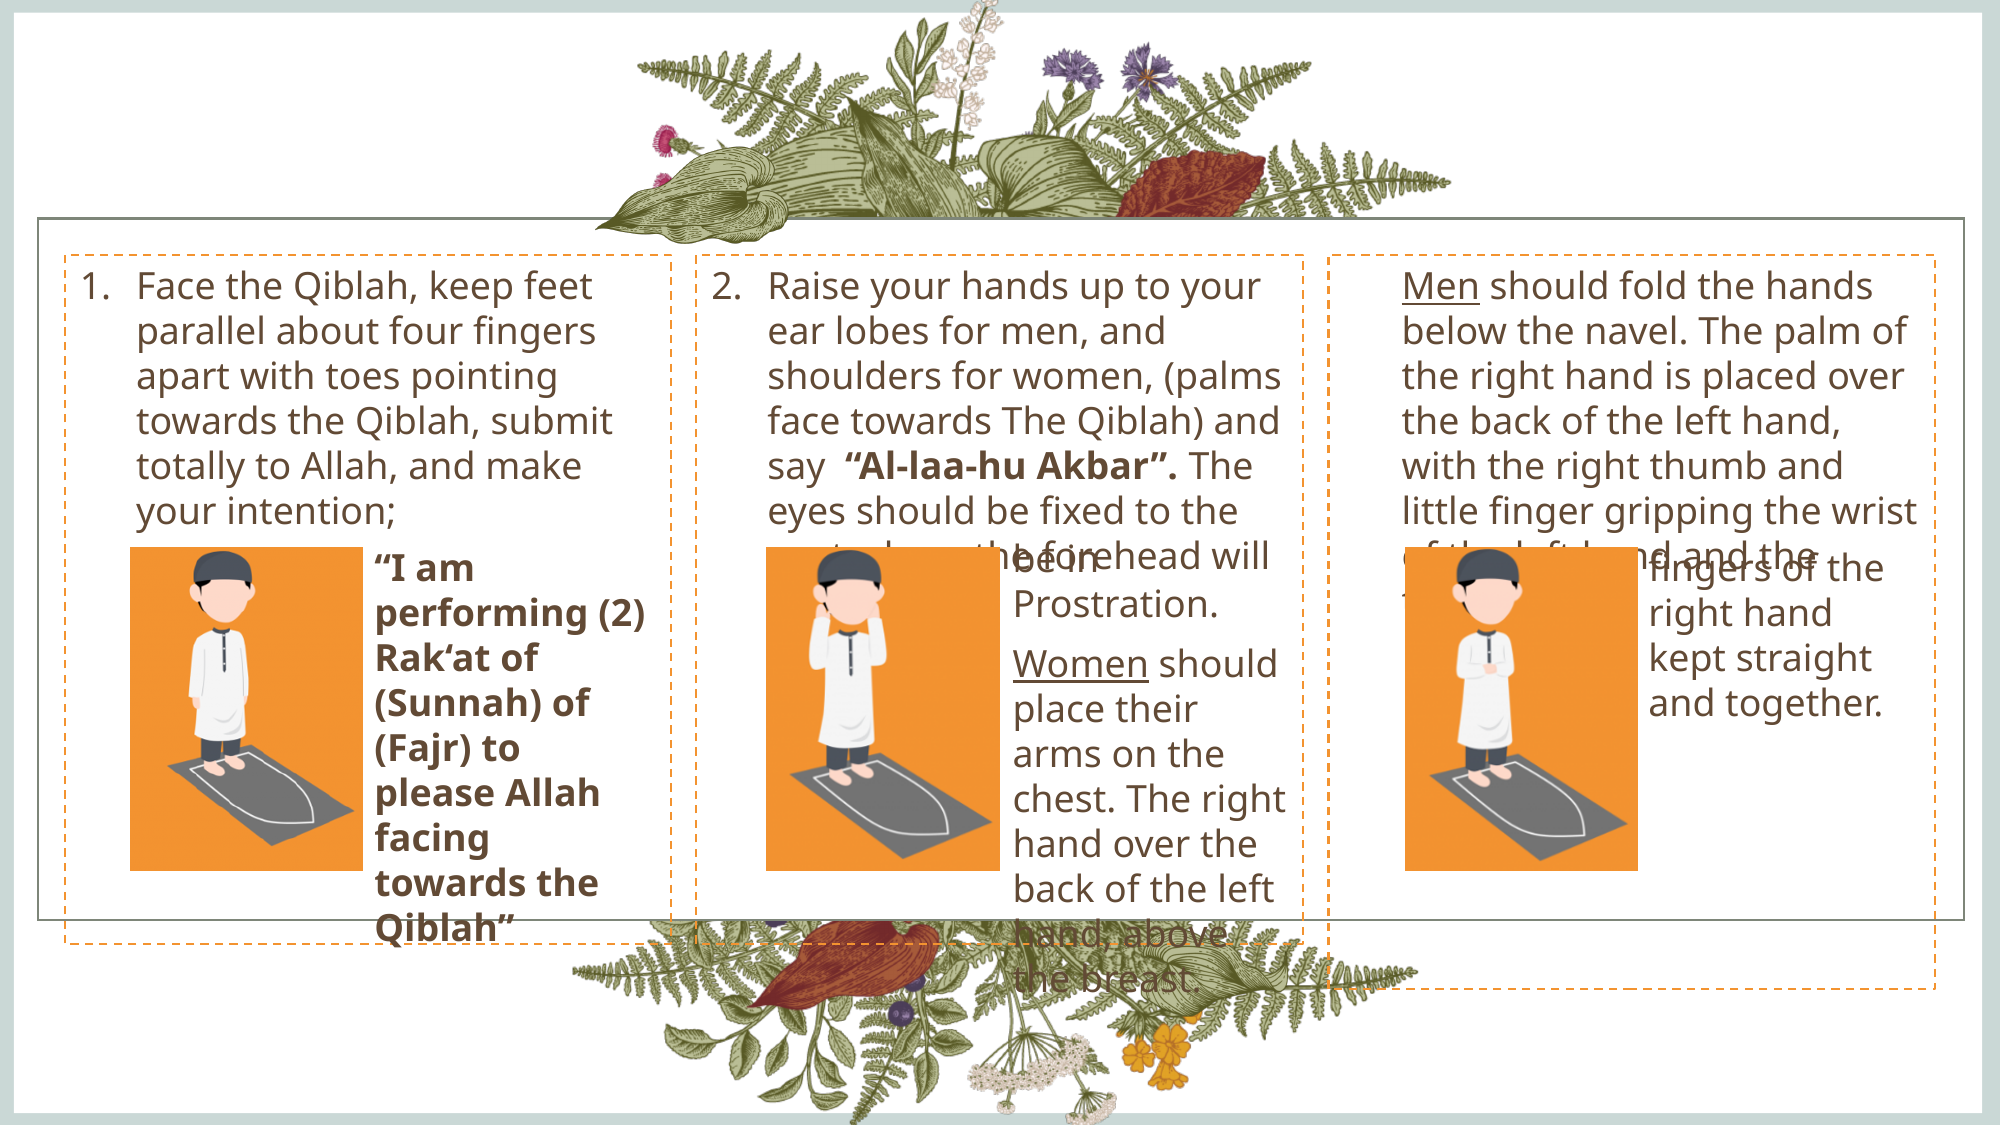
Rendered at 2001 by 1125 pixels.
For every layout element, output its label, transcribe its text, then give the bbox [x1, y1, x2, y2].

picture [593, 0, 1491, 245]
picture [1405, 547, 1638, 871]
text_box Raise your hands up to your ear lobes for men, and shoulders for women, (palms face towards The Qiblah) and say “Al-laa-hu Akbar”. The eyes should be fixed to the spot where the forehead will [696, 254, 1303, 945]
text_box be in Prostration. Women should place their arms on the chest. The right hand over the back of the left hand, above the breast. [997, 527, 1310, 1008]
text_box Men should fold the hands below the navel. The palm of the right hand is placed over the back of the left hand, with the right thumb and little finger gripping the wrist of the left hand and the three middle [1328, 254, 1935, 990]
text_box fingers of the right hand kept straight and together. [1633, 537, 1932, 732]
picture [766, 547, 1000, 871]
picture [130, 547, 363, 871]
text_box Face the Qiblah, keep feet parallel about four fingers apart with toes pointing towards the Qiblah, submit totally to Allah, and make your intention; [65, 254, 671, 945]
text_box “I am performing (2) Rak‘at of (Sunnah) of (Fajr) to please Allah facing towards the Qiblah” [359, 537, 663, 1002]
picture [567, 921, 1434, 1125]
